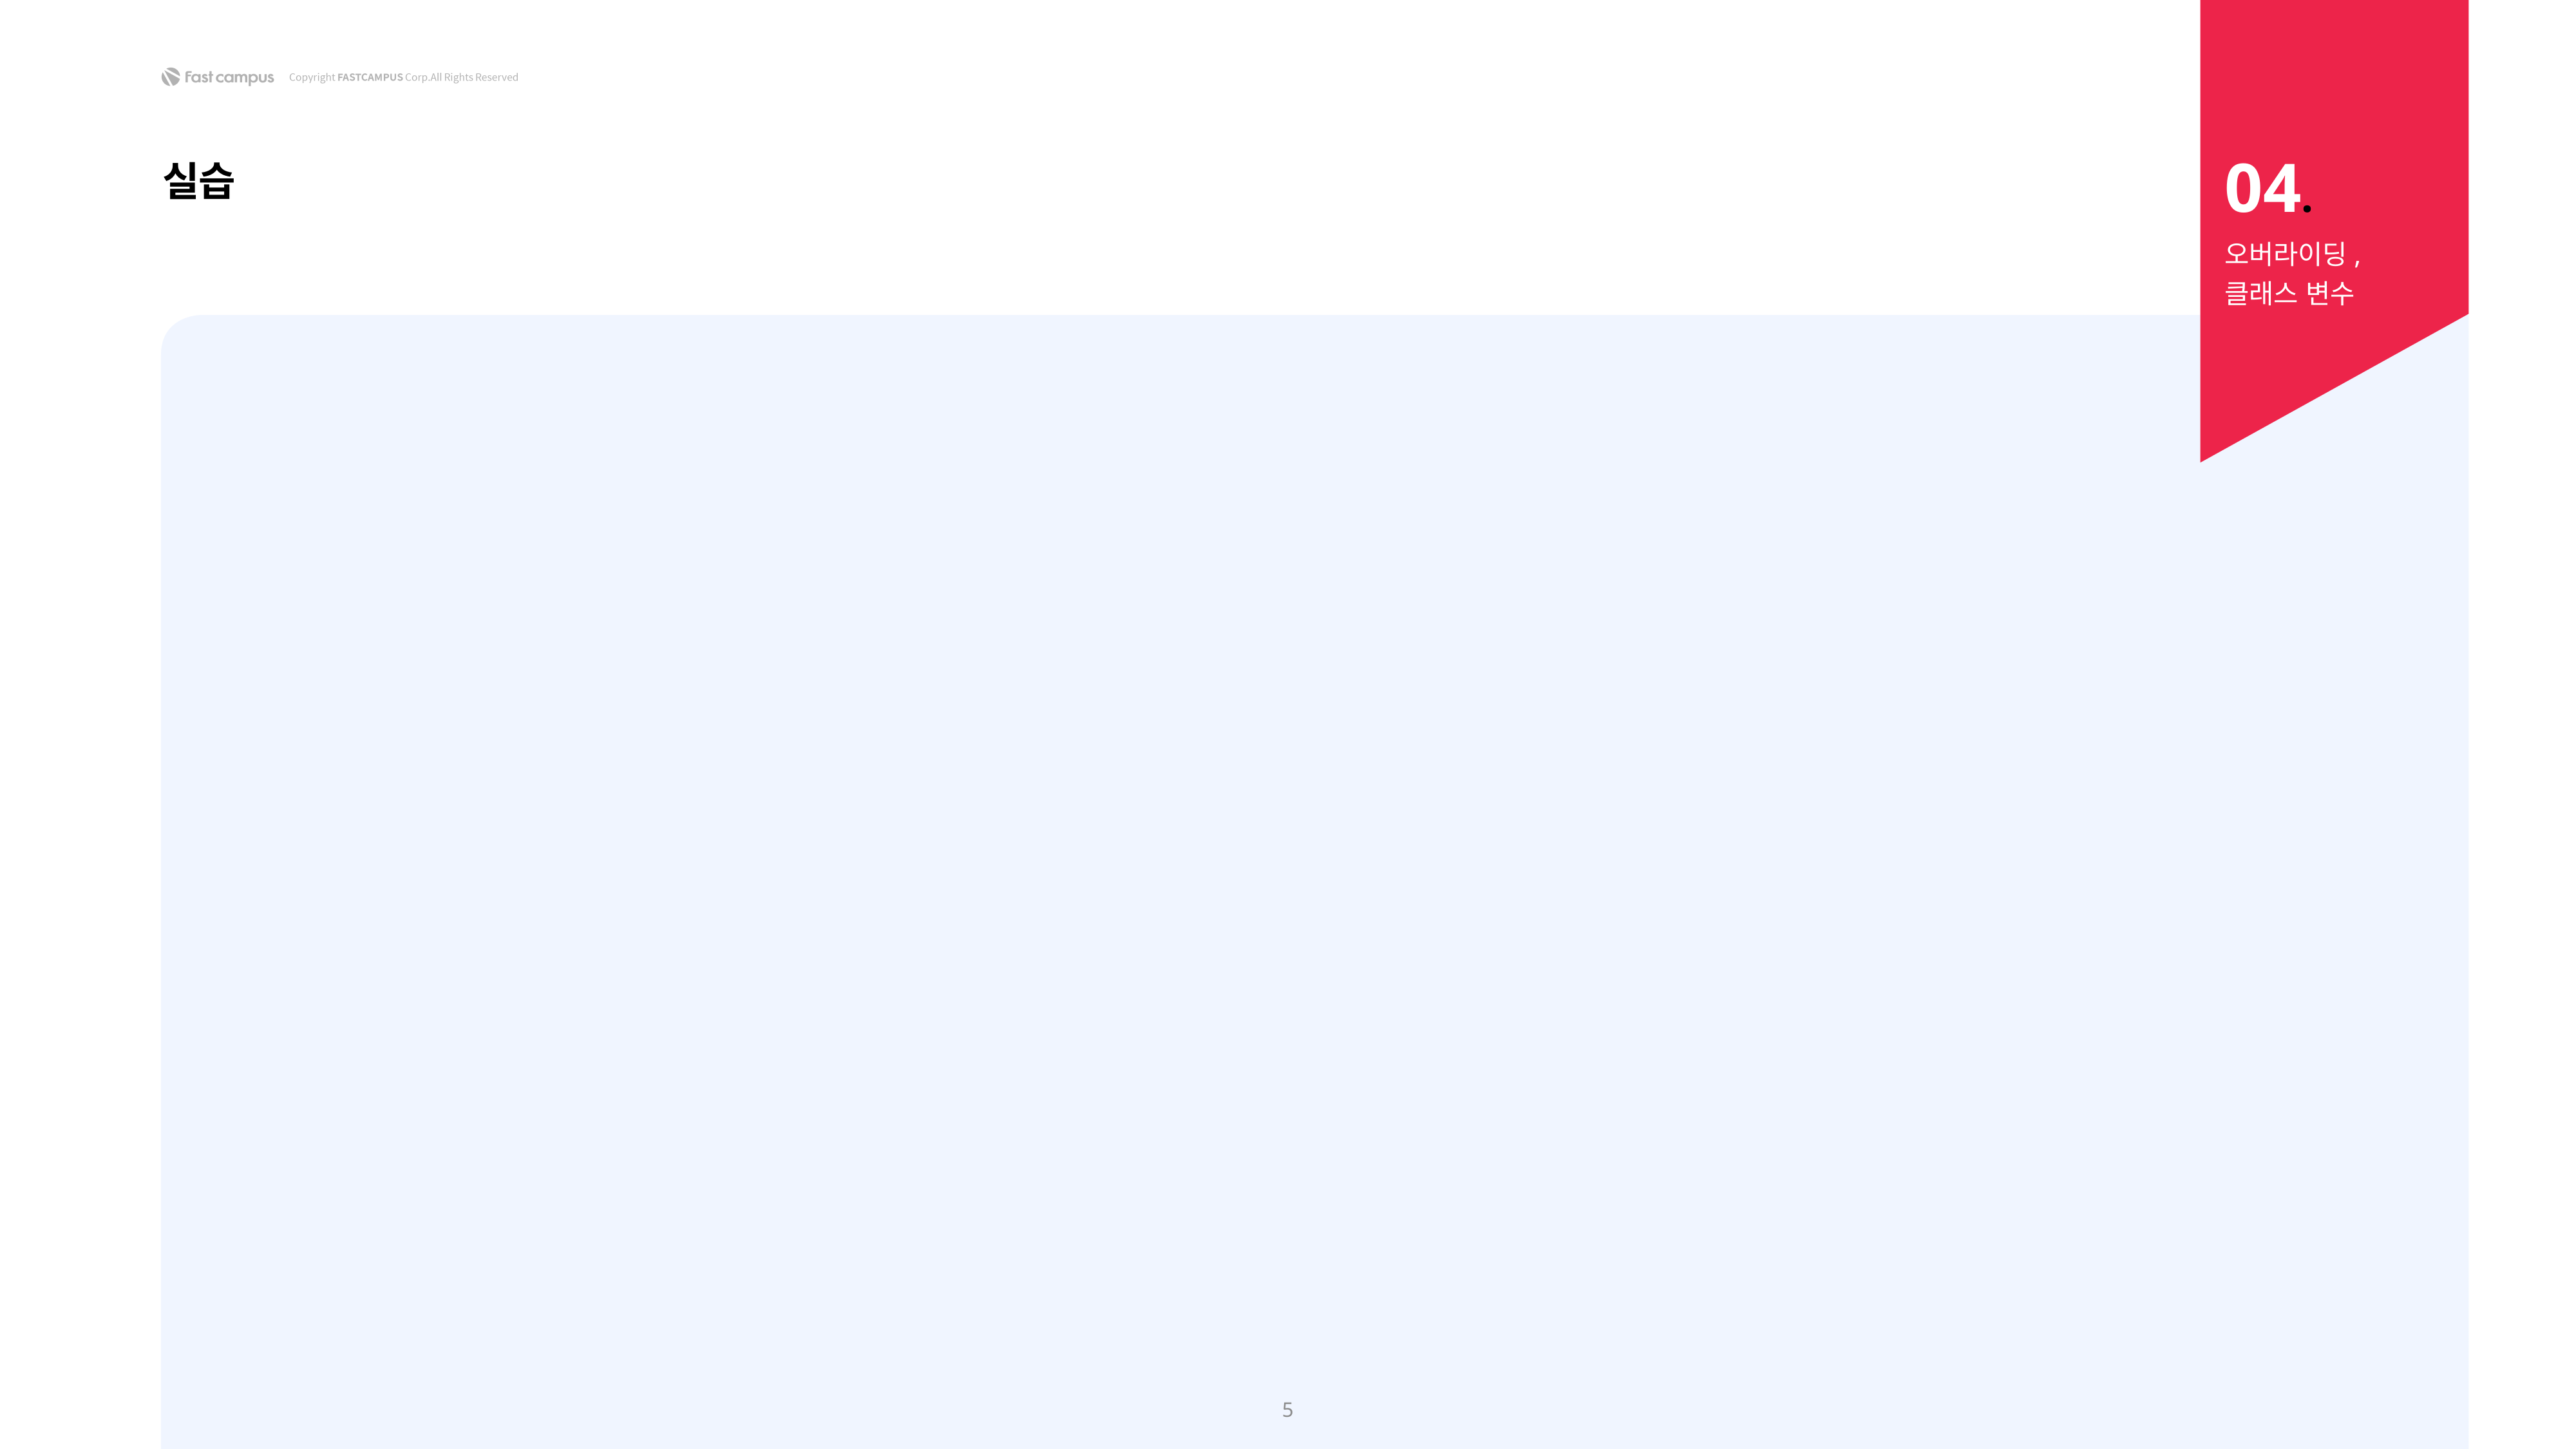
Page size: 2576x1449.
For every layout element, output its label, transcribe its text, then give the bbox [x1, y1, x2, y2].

text_box 오버라이딩, 클래스 변수 [2200, 232, 2469, 314]
text_box 실습 [160, 154, 631, 205]
text_box 04. [2200, 148, 2469, 232]
picture [0, 0, 2576, 1449]
slide_number 5 [998, 1372, 1578, 1449]
